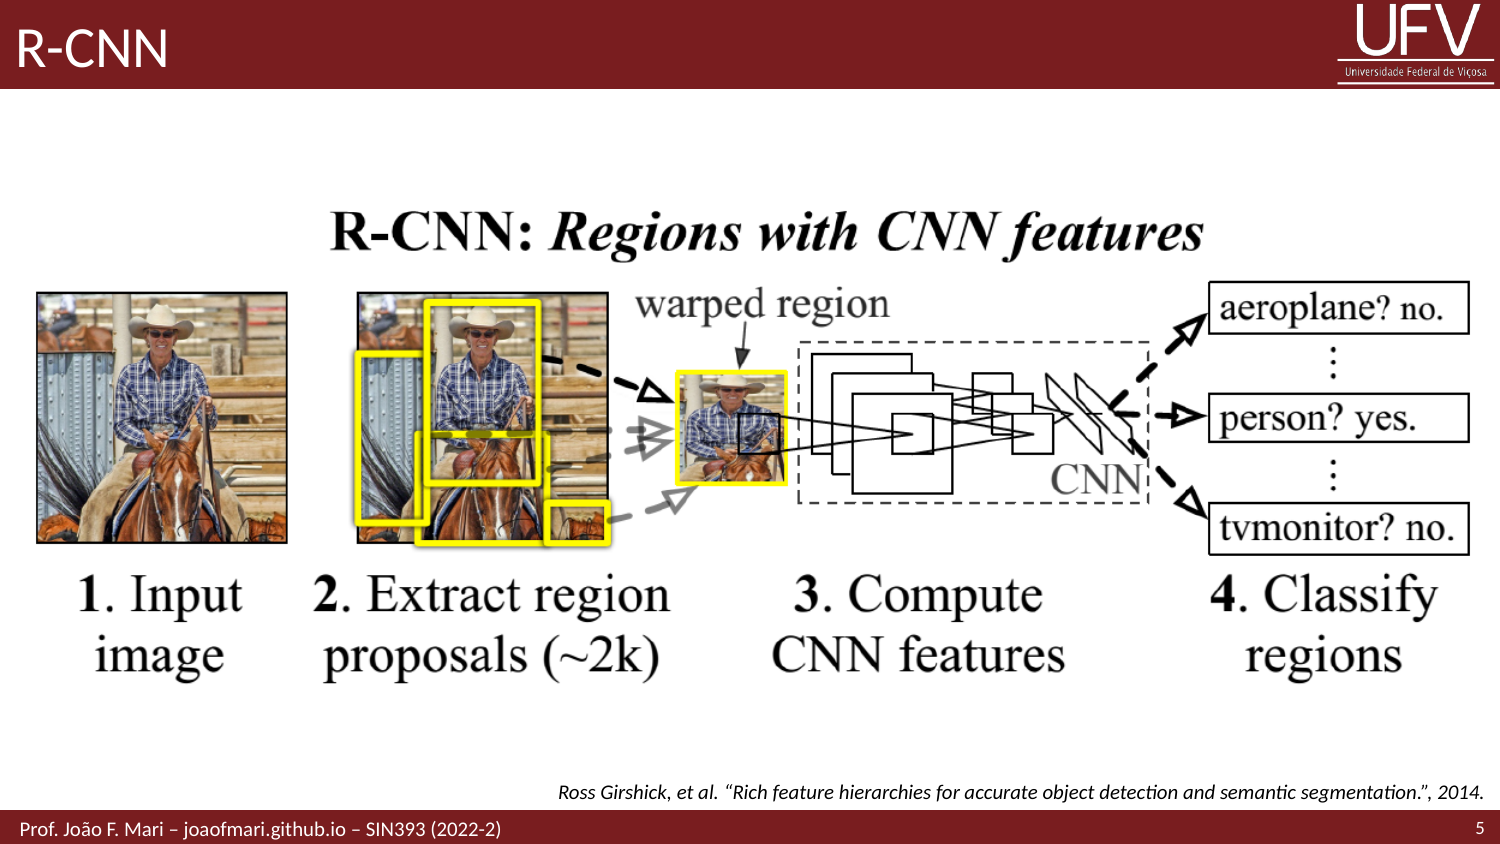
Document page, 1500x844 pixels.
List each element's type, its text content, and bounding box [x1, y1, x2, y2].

footer Prof. João F. Mari – joaofmari.github.io – SIN393 (2022-2) [0, 812, 1034, 844]
picture [0, 178, 1500, 722]
title R-CNN [0, 0, 1500, 89]
text_box Ross Girshick, et al. “Rich feature hierarchies for accurate object detection and semantic segmentation.”, 2014. [337, 771, 1500, 812]
slide_number 5 [1328, 812, 1500, 844]
